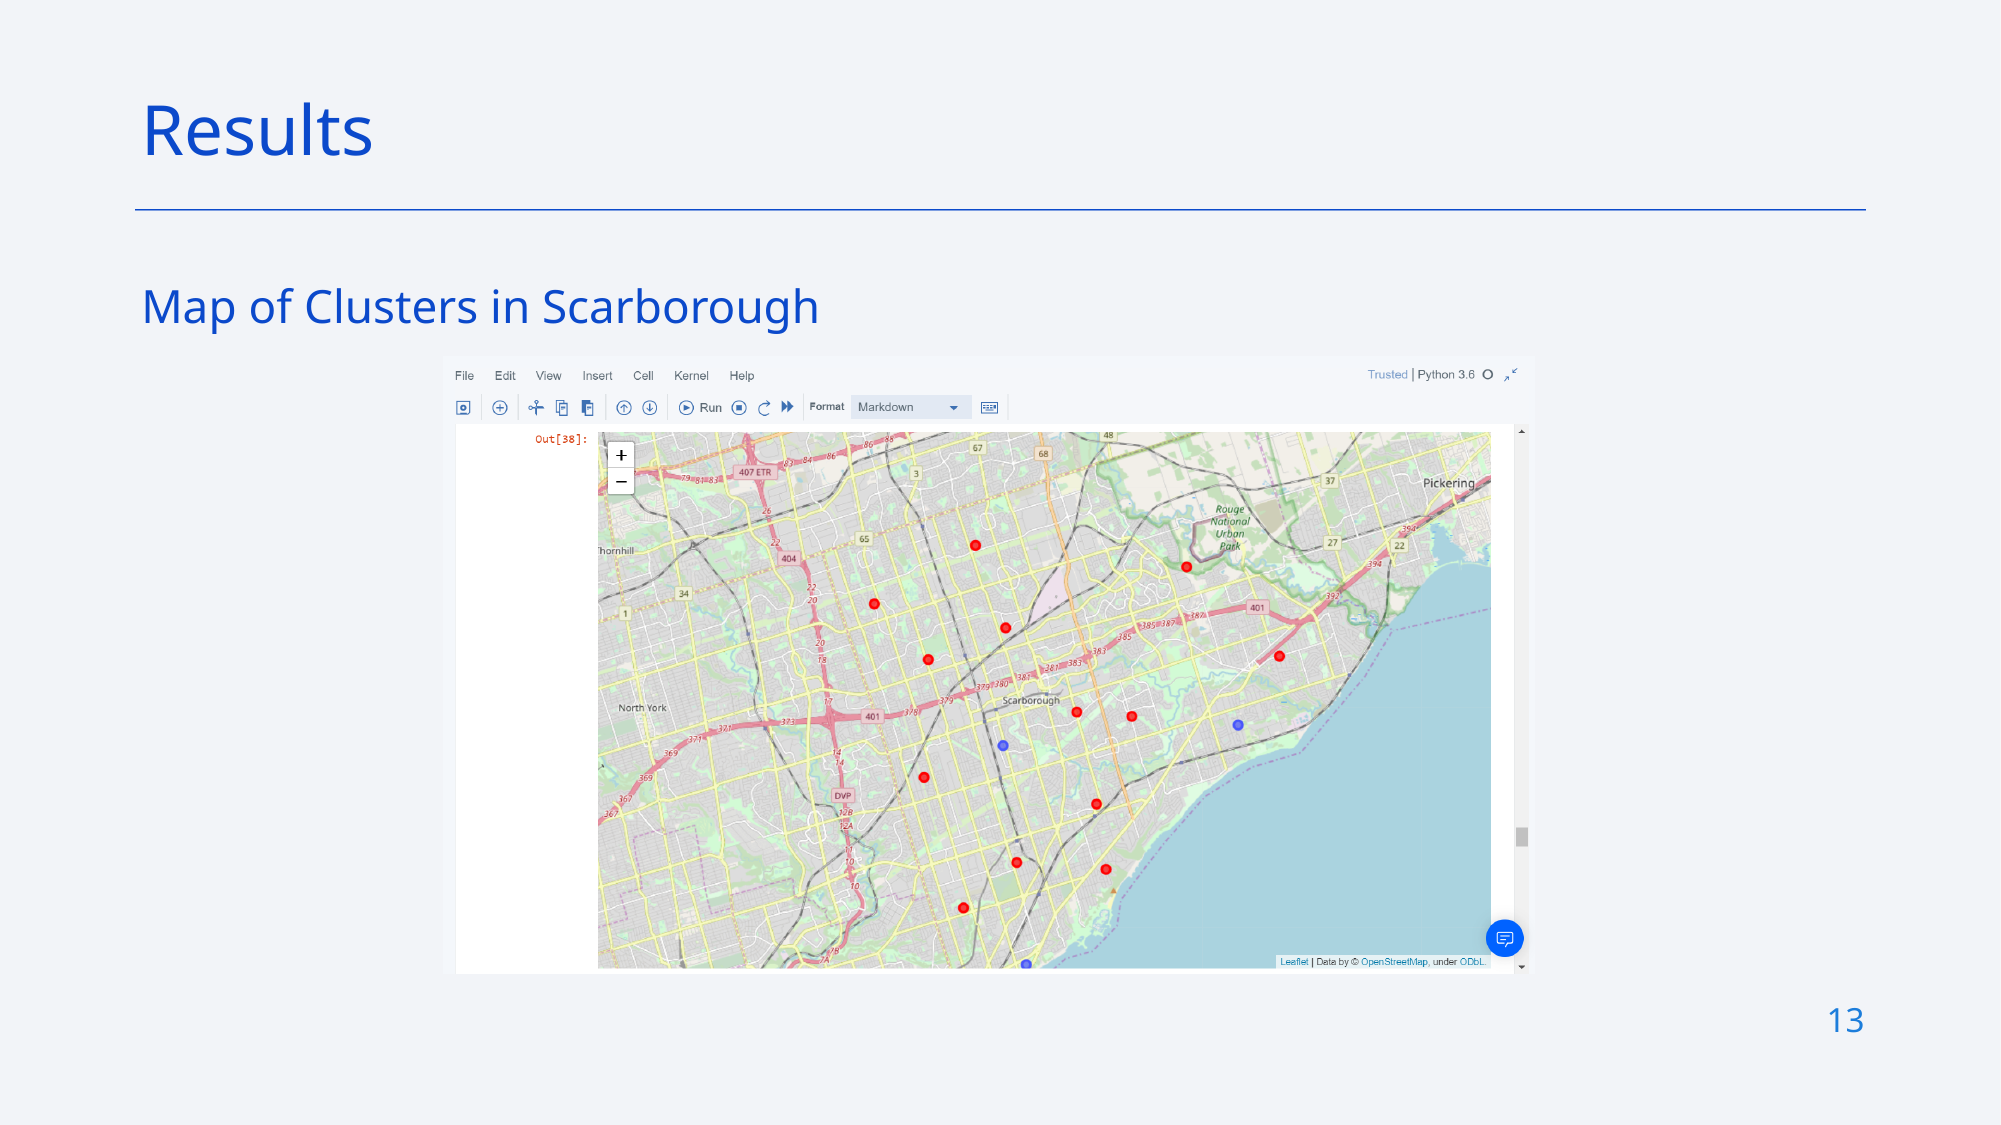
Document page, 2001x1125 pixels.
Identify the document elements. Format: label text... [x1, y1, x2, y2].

slide_number 13 [1429, 988, 1880, 1055]
text_box Results [126, 88, 1852, 179]
picture [0, 0, 2001, 1125]
text_box Map of Clusters in Scarborough [126, 259, 1852, 374]
